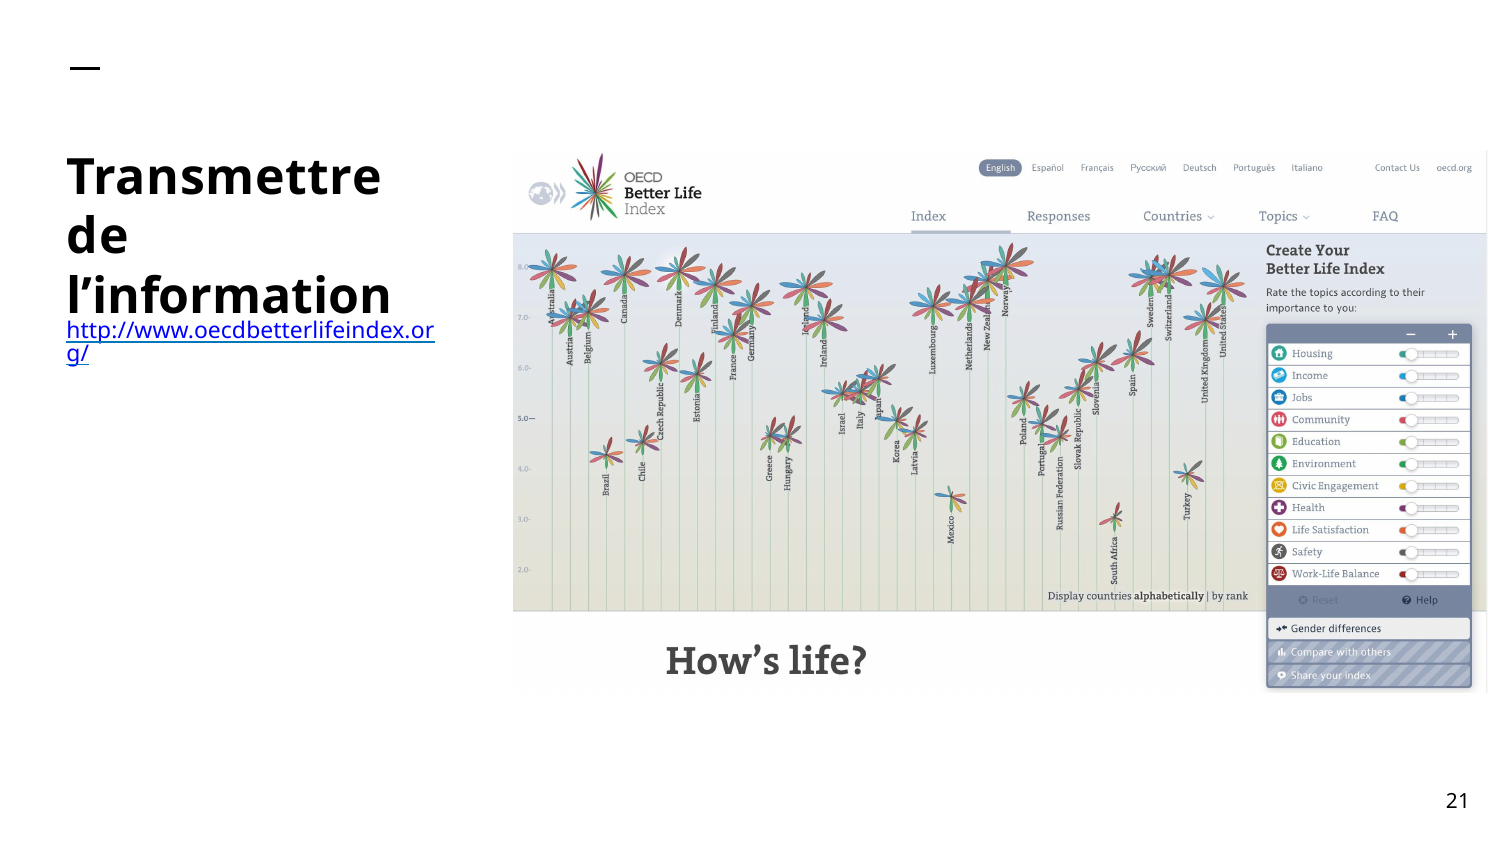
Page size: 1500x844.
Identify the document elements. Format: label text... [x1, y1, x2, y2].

picture [512, 150, 1488, 693]
title Transmettre de l’information [64, 140, 441, 324]
text_box http://www.oecdbetterlifeindex.org/ [64, 313, 437, 348]
slide_number 21 [1439, 786, 1479, 844]
